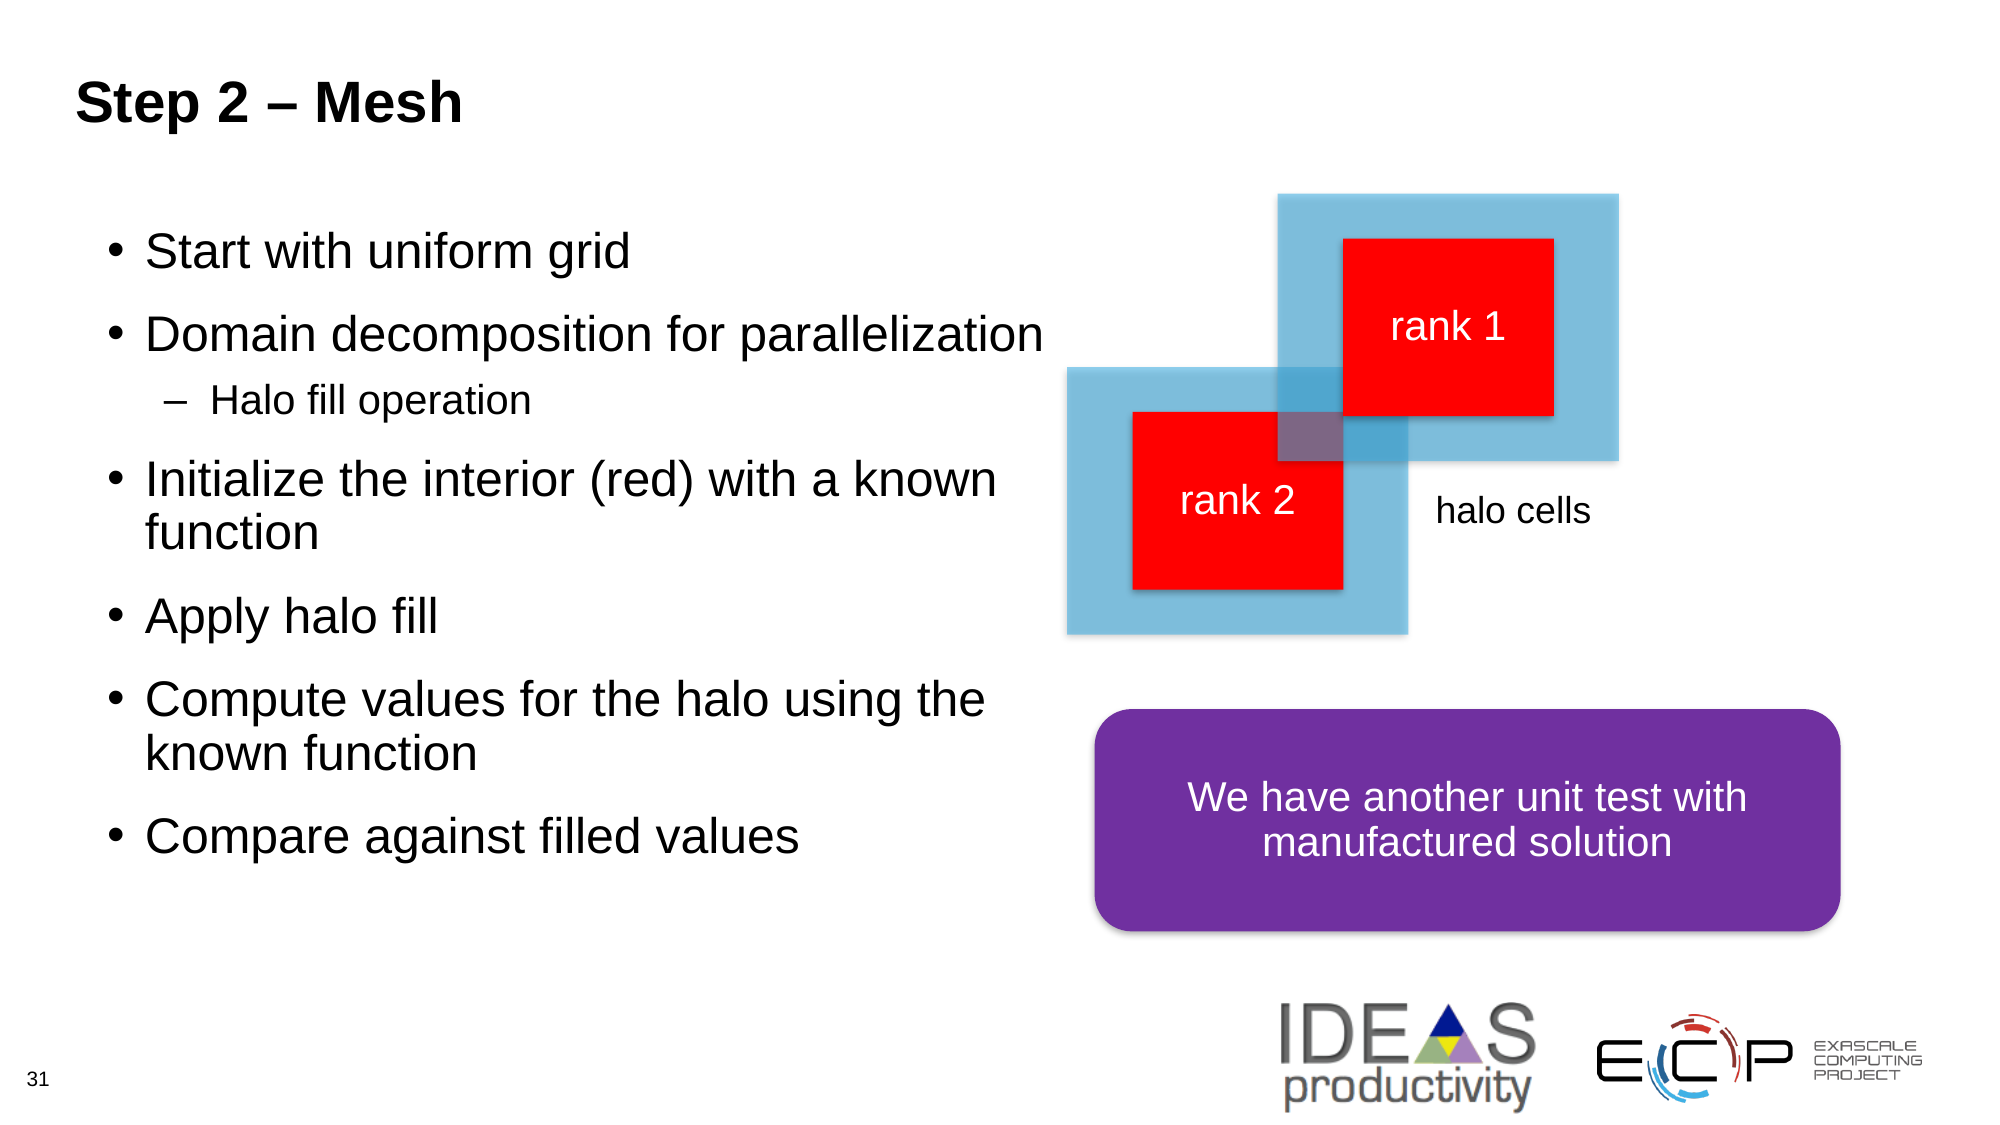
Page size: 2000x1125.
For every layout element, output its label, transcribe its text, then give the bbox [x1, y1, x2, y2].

title Step 2 – Mesh [59, 67, 1926, 218]
picture [1280, 1002, 1537, 1114]
text_box halo cells [1416, 476, 1612, 547]
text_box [1277, 193, 1620, 462]
text_box We have another unit test with manufactured solution [1094, 709, 1841, 932]
picture [1597, 1014, 1922, 1103]
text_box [1066, 366, 1409, 635]
list Start with uniform grid Domain decomposition for parallelization Halo fill operation Initialize the interior (red) with a known function Apply halo fill Compute values for the halo using the known function Compare against filled values [91, 217, 1061, 1021]
